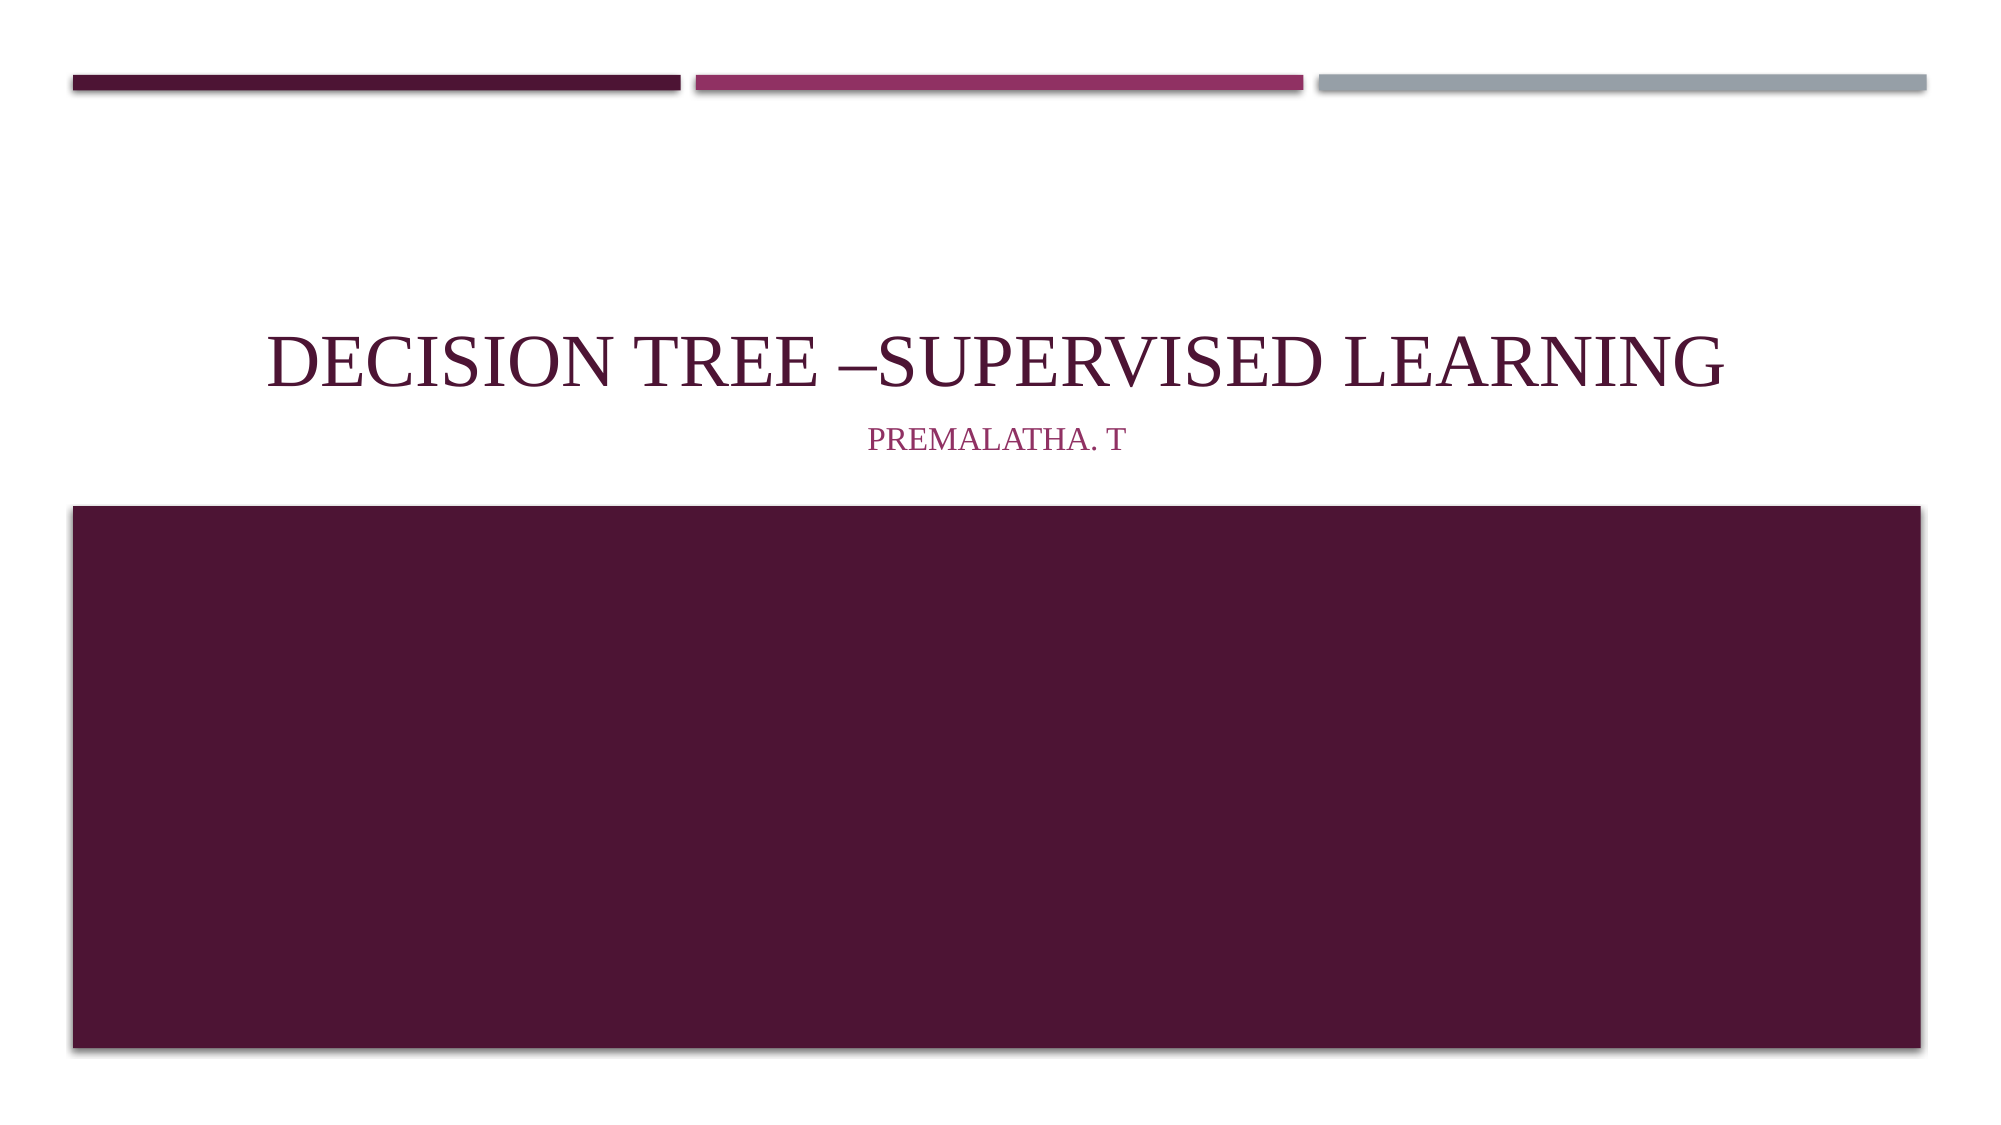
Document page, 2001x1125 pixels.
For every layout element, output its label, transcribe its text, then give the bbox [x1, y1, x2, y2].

title Decision tree –supervised learning [95, 167, 1899, 409]
subtitle Premalatha. T [95, 409, 1899, 507]
